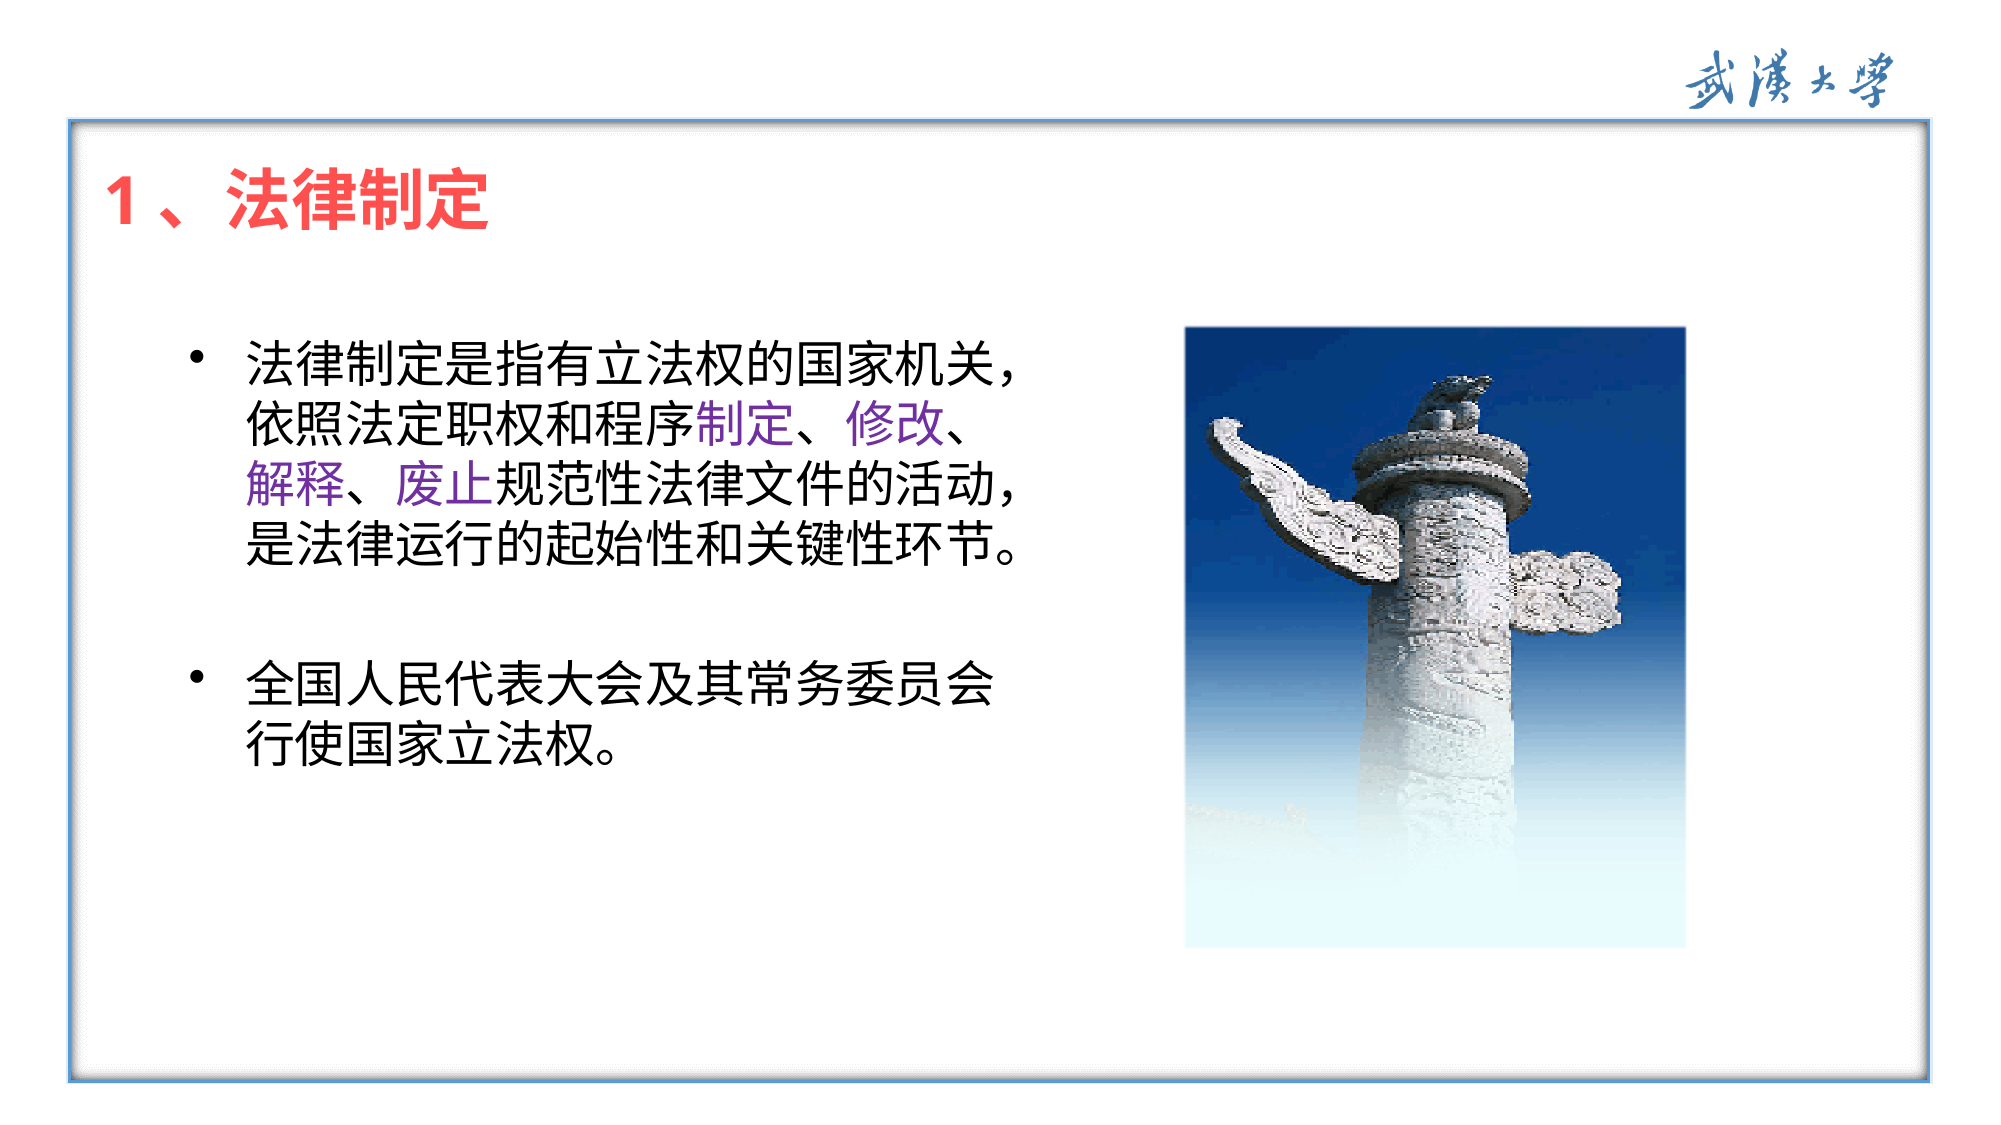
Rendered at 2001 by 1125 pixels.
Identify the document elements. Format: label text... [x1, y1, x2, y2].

picture [66, 117, 1933, 1084]
text_box 法律制定是指有立法权的国家机关，依照法定职权和程序制定、修改、解释、废止规范性法律文件的活动，是法律运行的起始性和关键性环节。 全国人民代表大会及其常务委员会行使国家立法权。 [174, 325, 1023, 932]
list 1、法律制定 [88, 160, 1495, 326]
